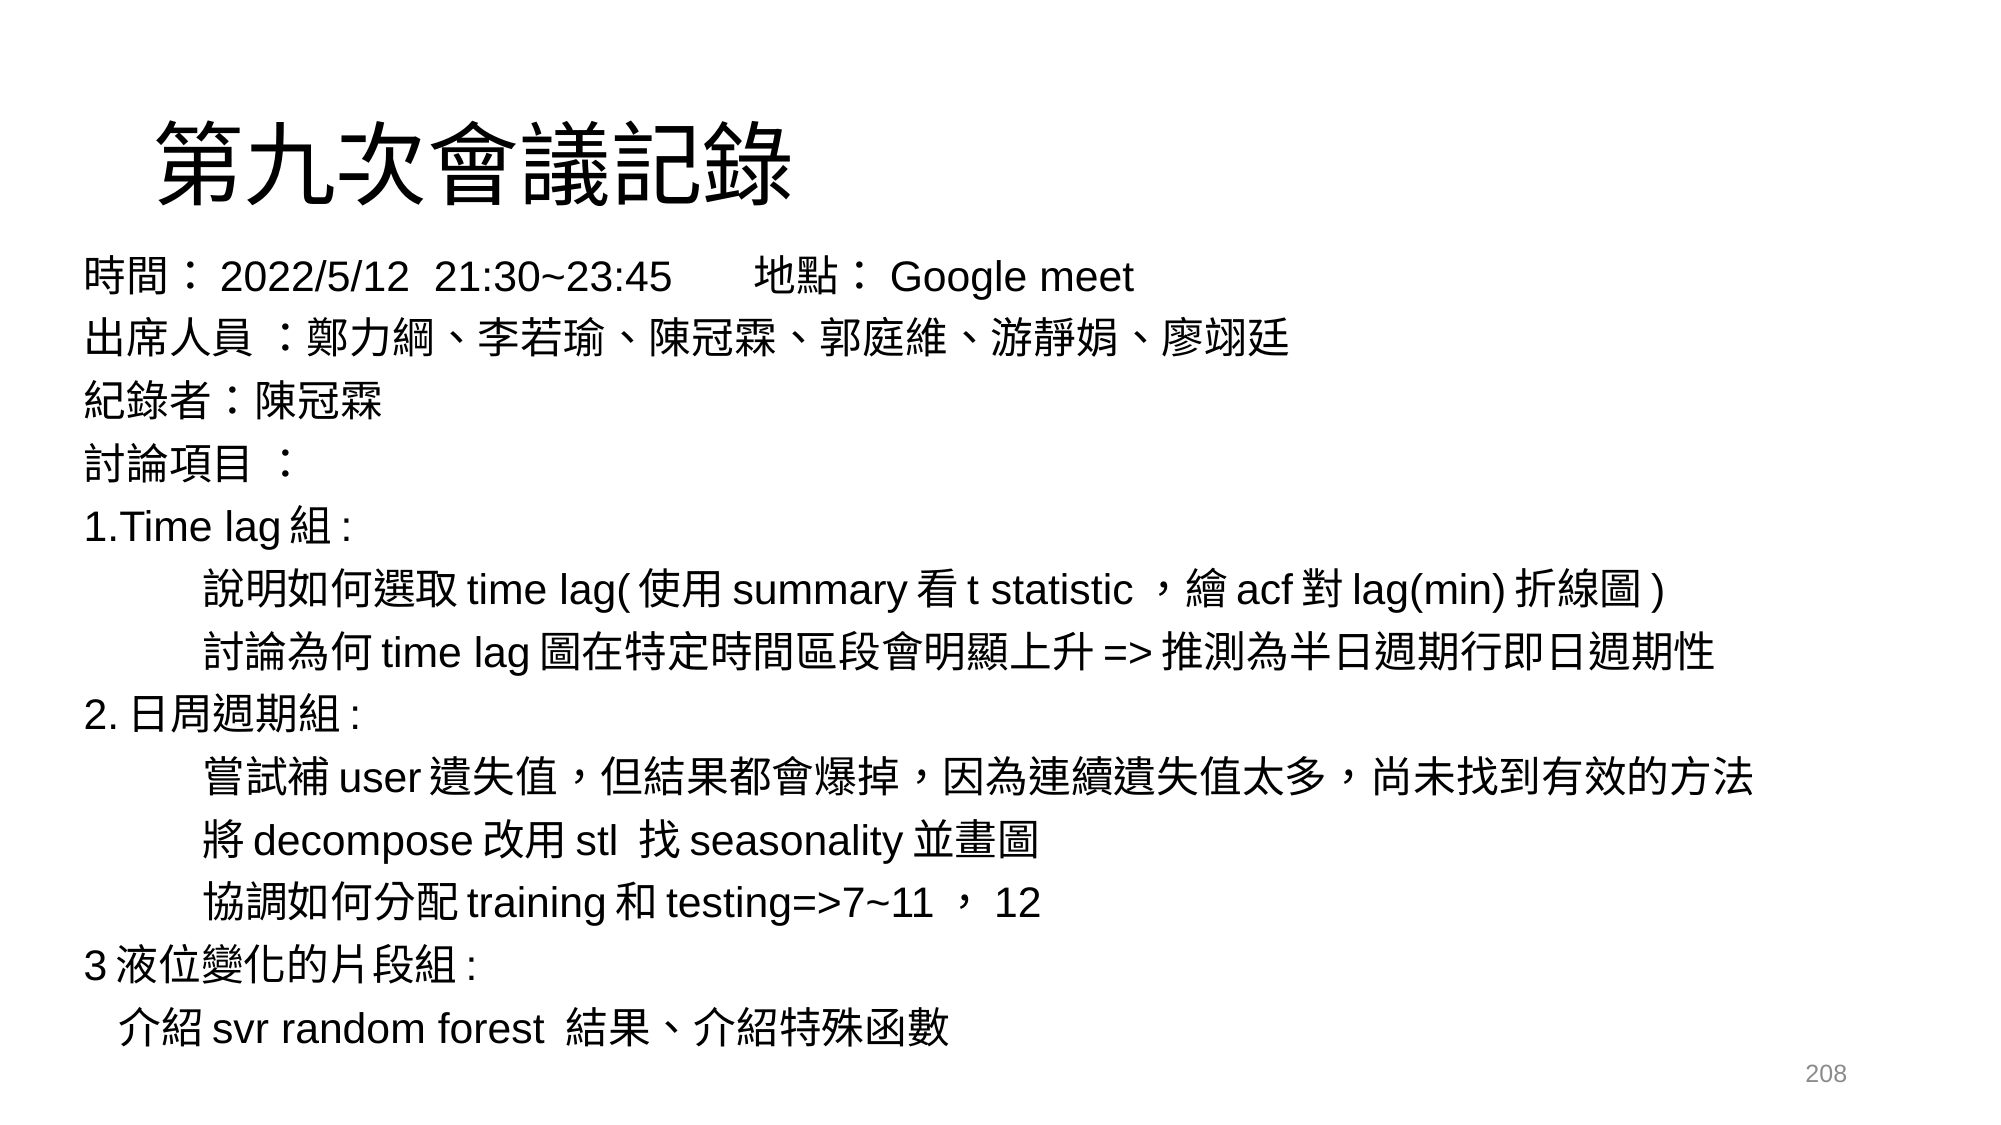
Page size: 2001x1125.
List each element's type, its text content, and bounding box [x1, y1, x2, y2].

list 時間：2022/5/12 21:30~23:45 地點：Google meet 出席人員 ：鄭力綱、李若瑜、陳冠霖、郭庭維、游靜娟、廖翊廷 紀錄者：陳冠霖 討論項目 ： 1.Time lag組: 說明如何選取time lag(使用summary看t statistic，繪acf對lag(min)折線圖) 討論為何time lag圖在特定時間區段會明顯上升=>推測為半日週期行即日週期性 2.日周週期組: 嘗試補user遺失值，但結果都會爆掉，因為連續遺失值太多，尚未找到有效的方法 將decompose改用stl 找seasonality並畫圖 協調如何分配training和testing=>7~11，12 3液位變化的片段組: 介紹svr random forest 結果、介紹特殊函數 [68, 246, 1932, 1066]
title 第九次會議記錄 [137, 59, 1863, 246]
slide_number 208 [1412, 1066, 1863, 1103]
